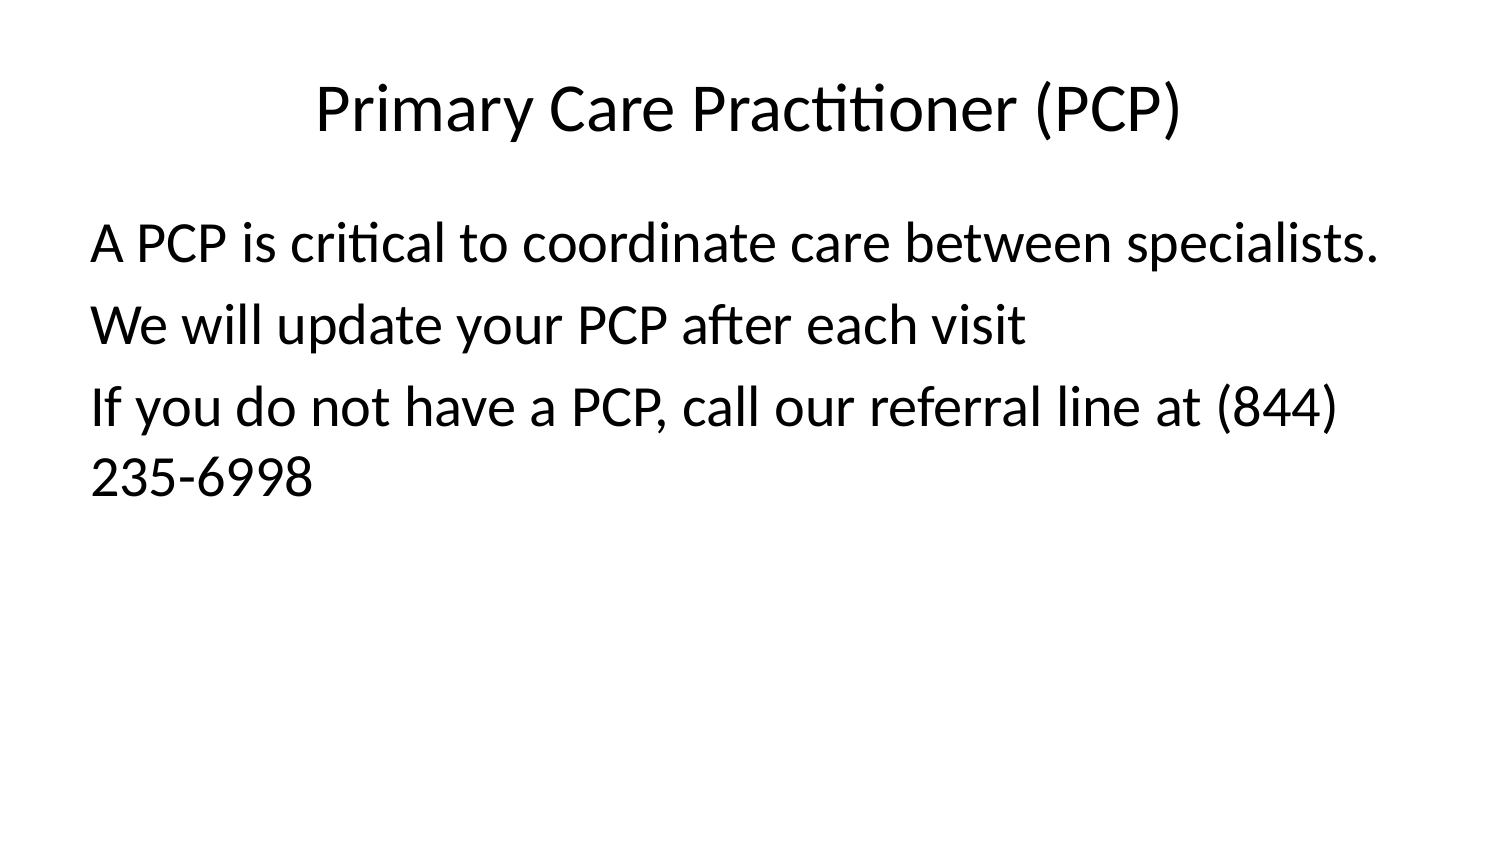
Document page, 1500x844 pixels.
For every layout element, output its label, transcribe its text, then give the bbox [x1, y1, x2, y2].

title Primary Care Practitioner (PCP) [75, 33, 1425, 175]
list A PCP is critical to coordinate care between specialists. We will update your PCP after each visit If you do not have a PCP, call our referral line at (844) 235-6998 [75, 196, 1425, 754]
